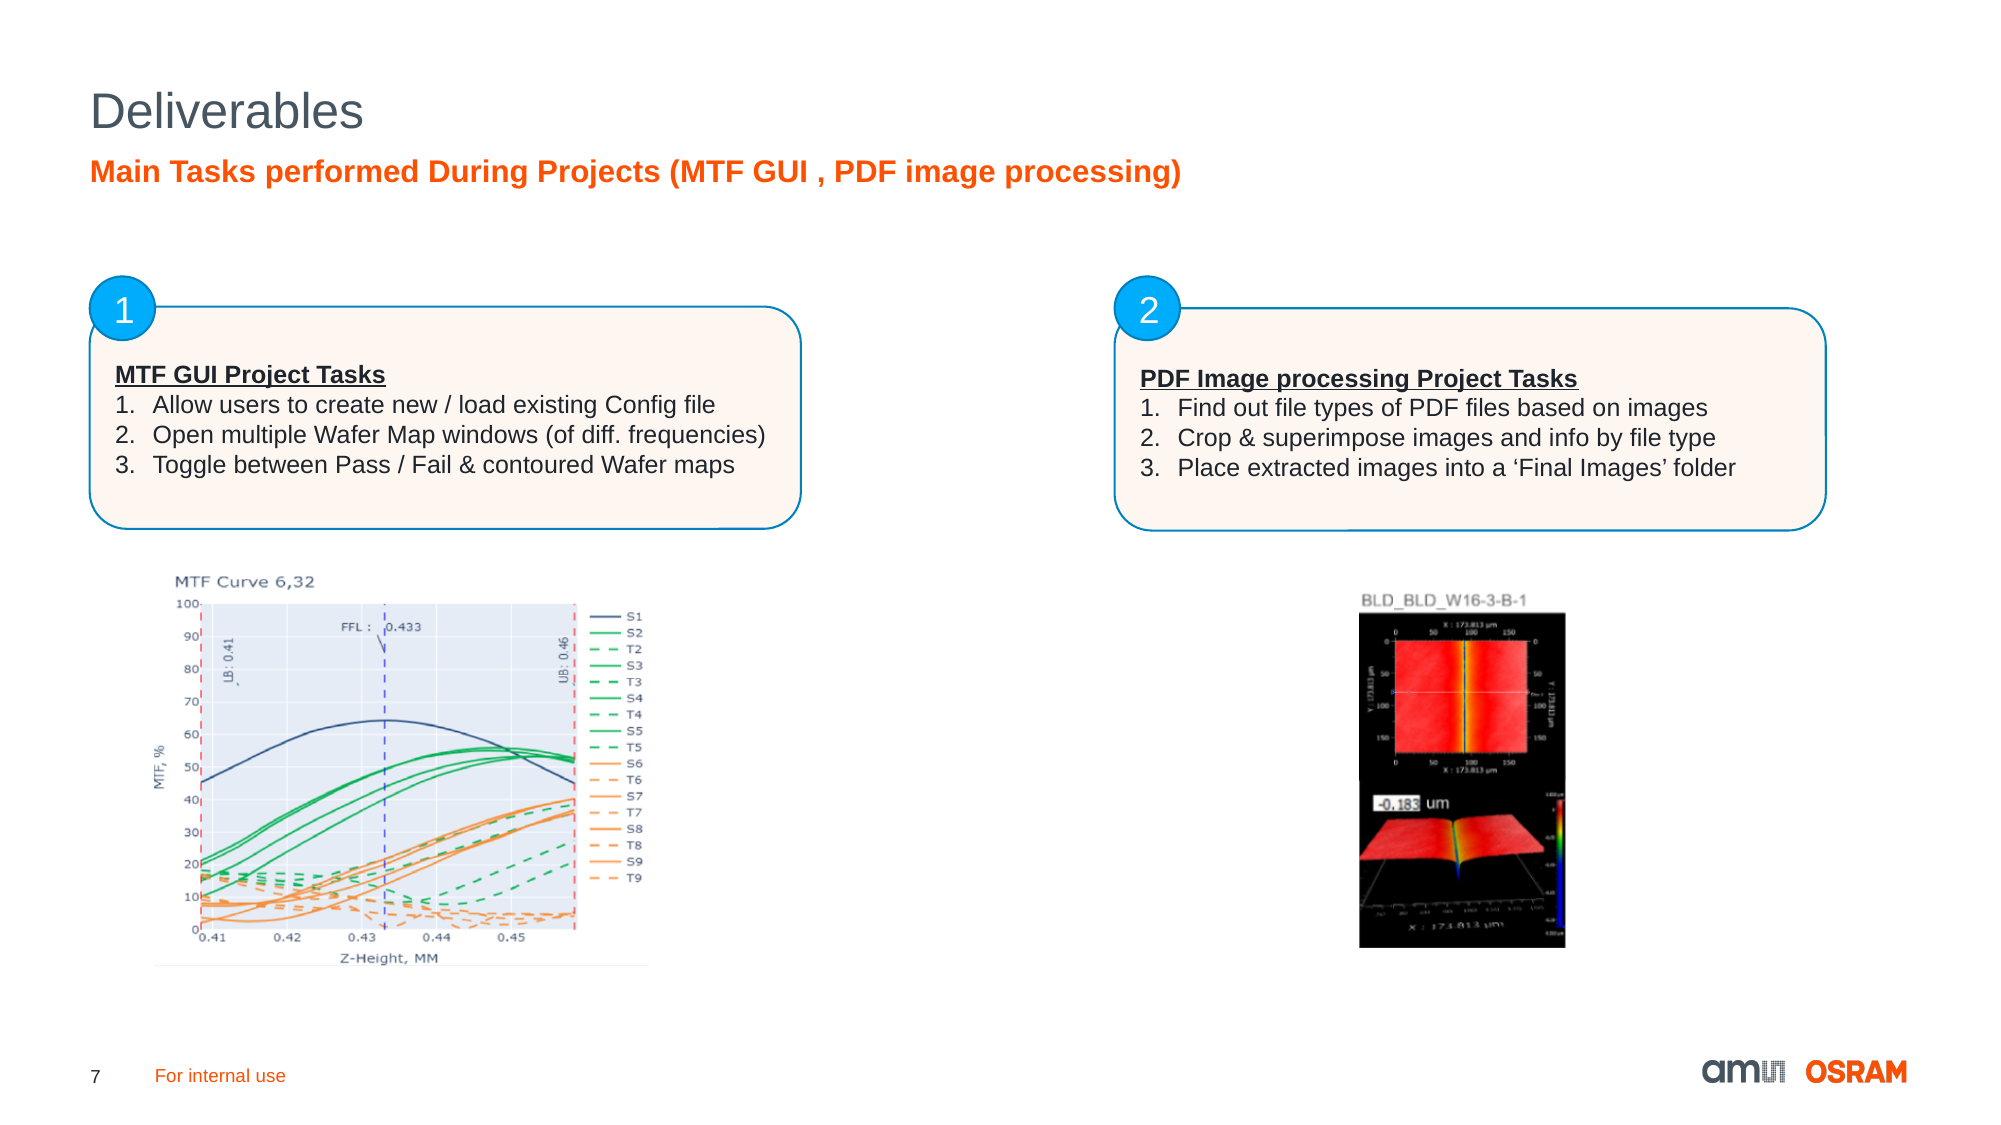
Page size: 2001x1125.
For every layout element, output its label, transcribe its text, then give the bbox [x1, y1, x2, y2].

list Main Tasks performed During Projects (MTF GUI , PDF image processing) [89, 147, 1907, 229]
title Deliverables [89, 85, 1907, 140]
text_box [89, 276, 801, 966]
footer For internal use [154, 1063, 436, 1086]
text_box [1114, 276, 1826, 948]
